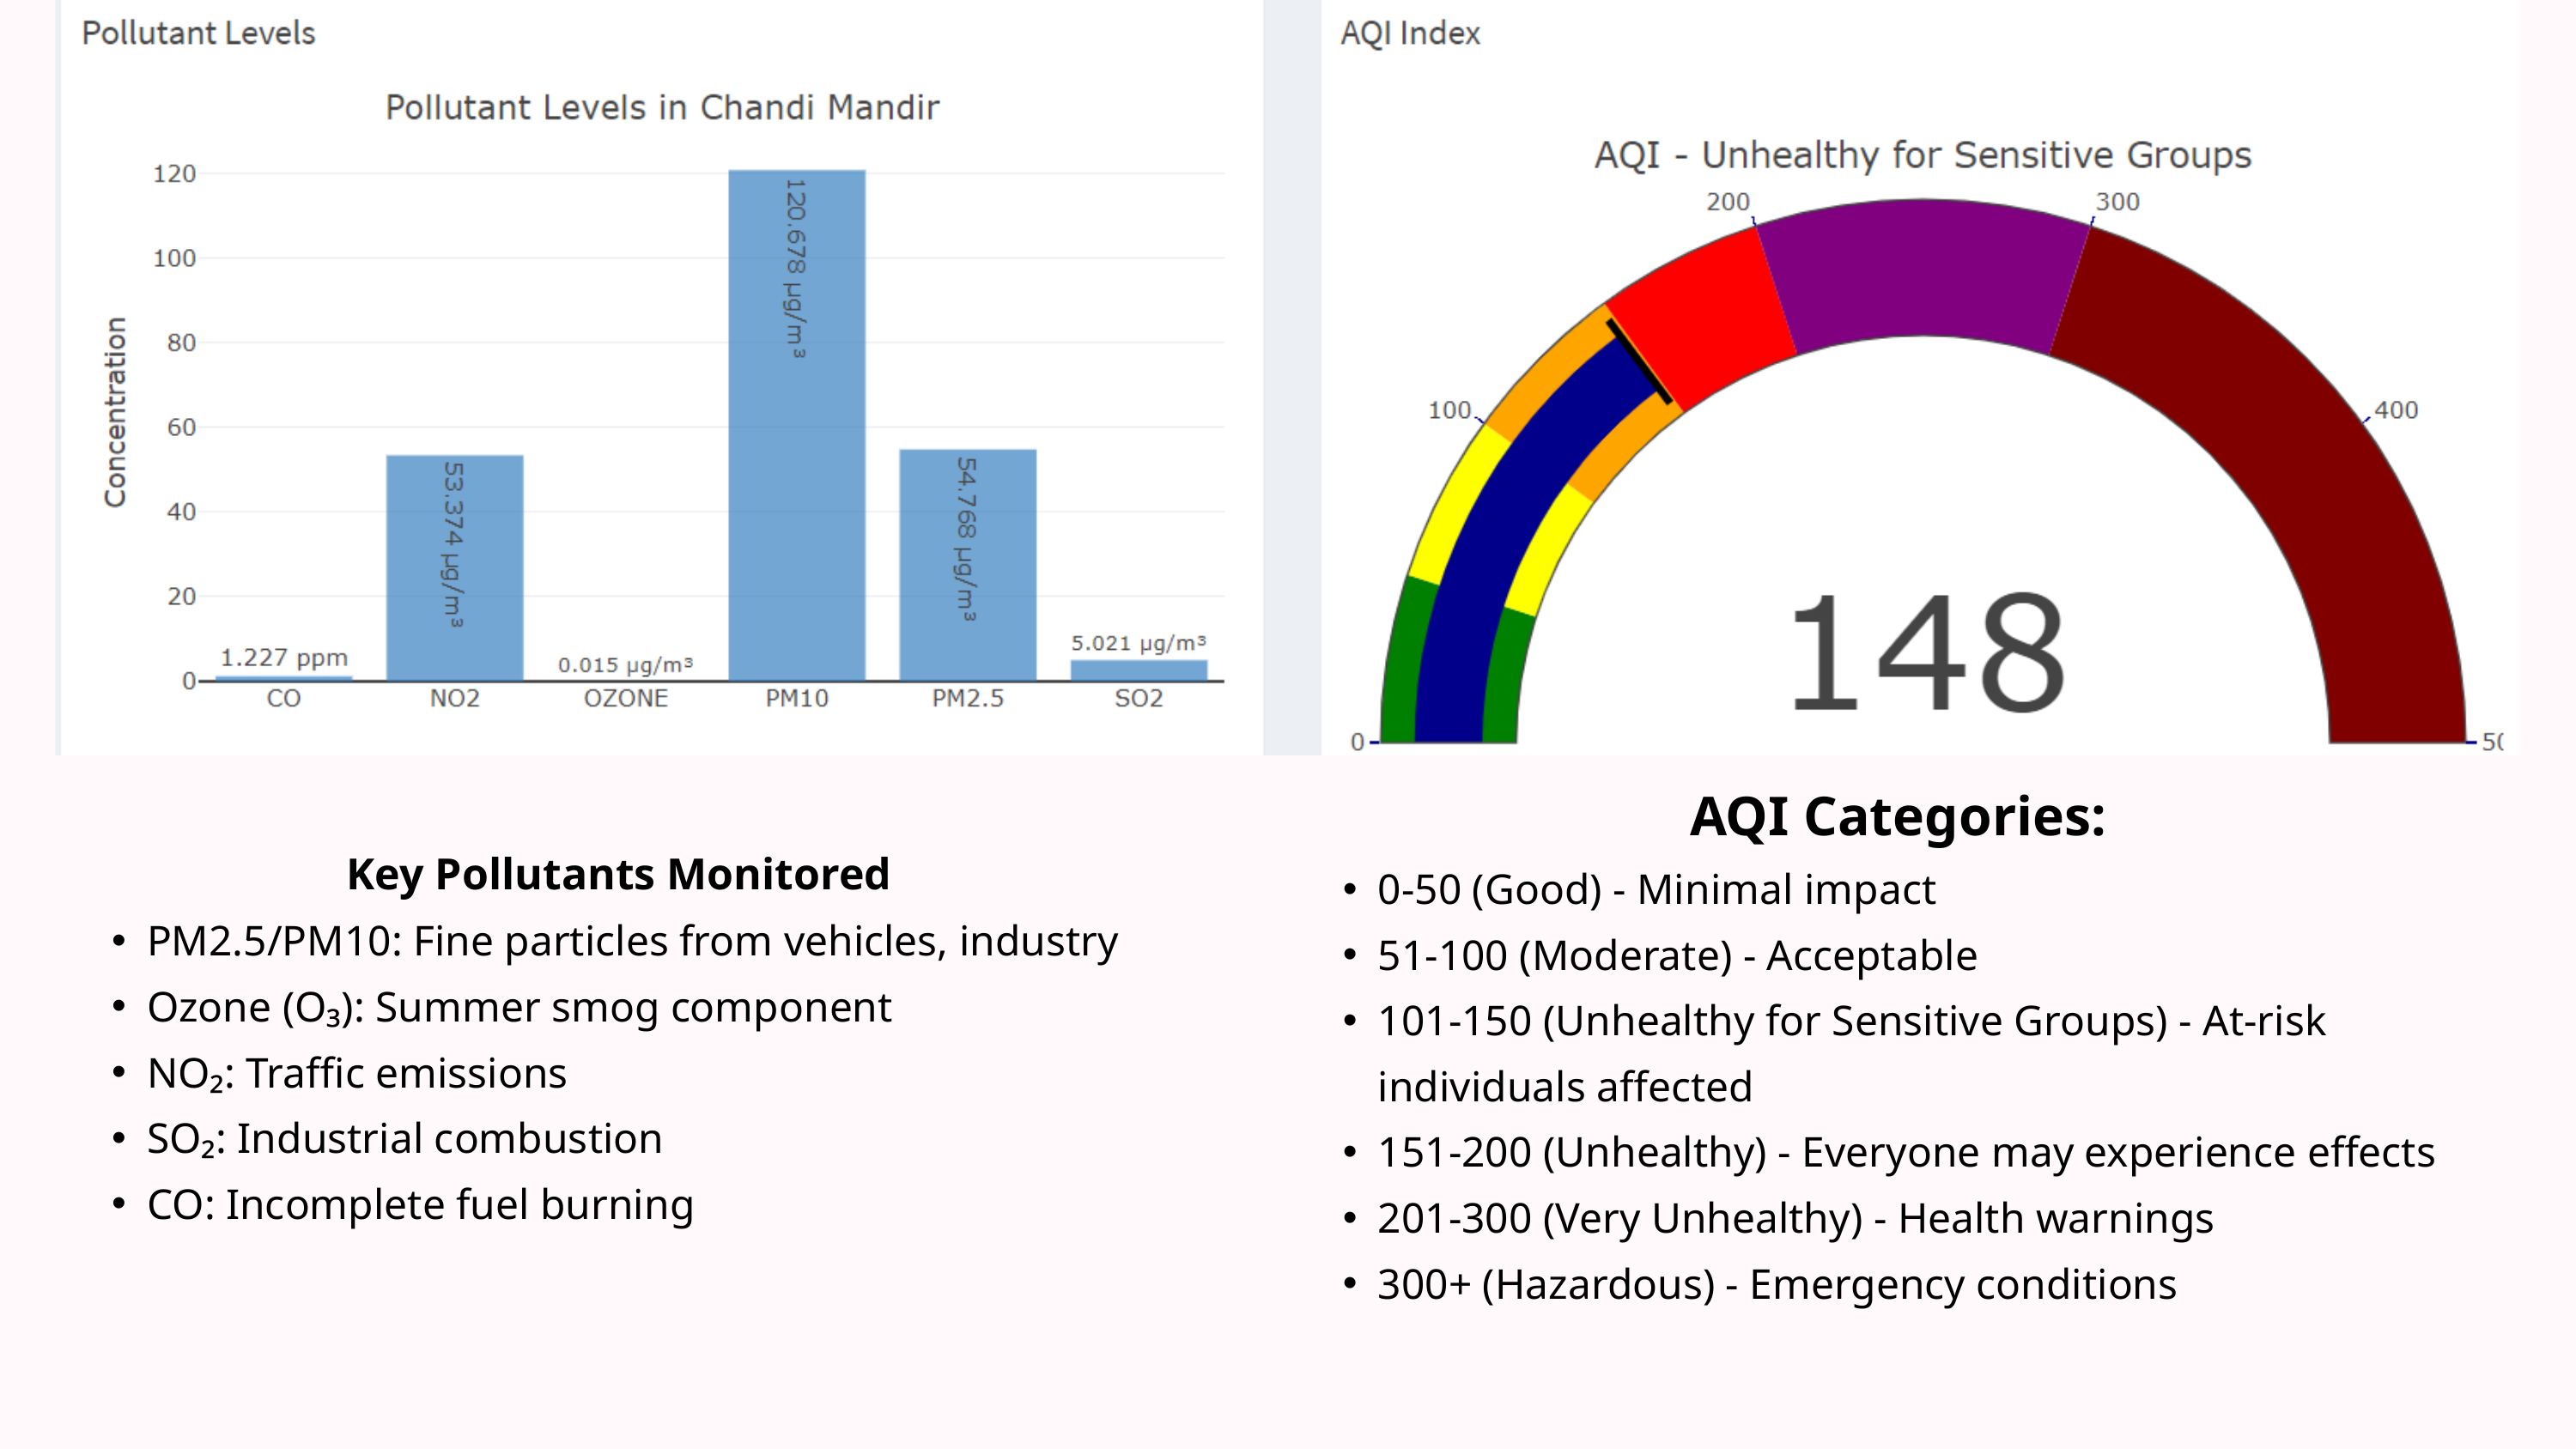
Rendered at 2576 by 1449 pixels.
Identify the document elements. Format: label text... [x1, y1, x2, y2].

text_box Key Pollutants Monitored PM2.5/PM10: Fine particles from vehicles, industry Ozone (O₃): Summer smog component NO₂: Traffic emissions SO₂: Industrial combustion CO: Incomplete fuel burning [76, 829, 1151, 1297]
text_box AQI Categories: 0-50 (Good) - Minimal impact 51-100 (Moderate) - Acceptable 101-150 (Unhealthy for Sensitive Groups) - At-risk individuals affected 151-200 (Unhealthy) - Everyone may experience effects 201-300 (Very Unhealthy) - Health warnings 300+ (Hazardous) - Emergency conditions [1308, 761, 2489, 1365]
text_box [55, 0, 2521, 755]
